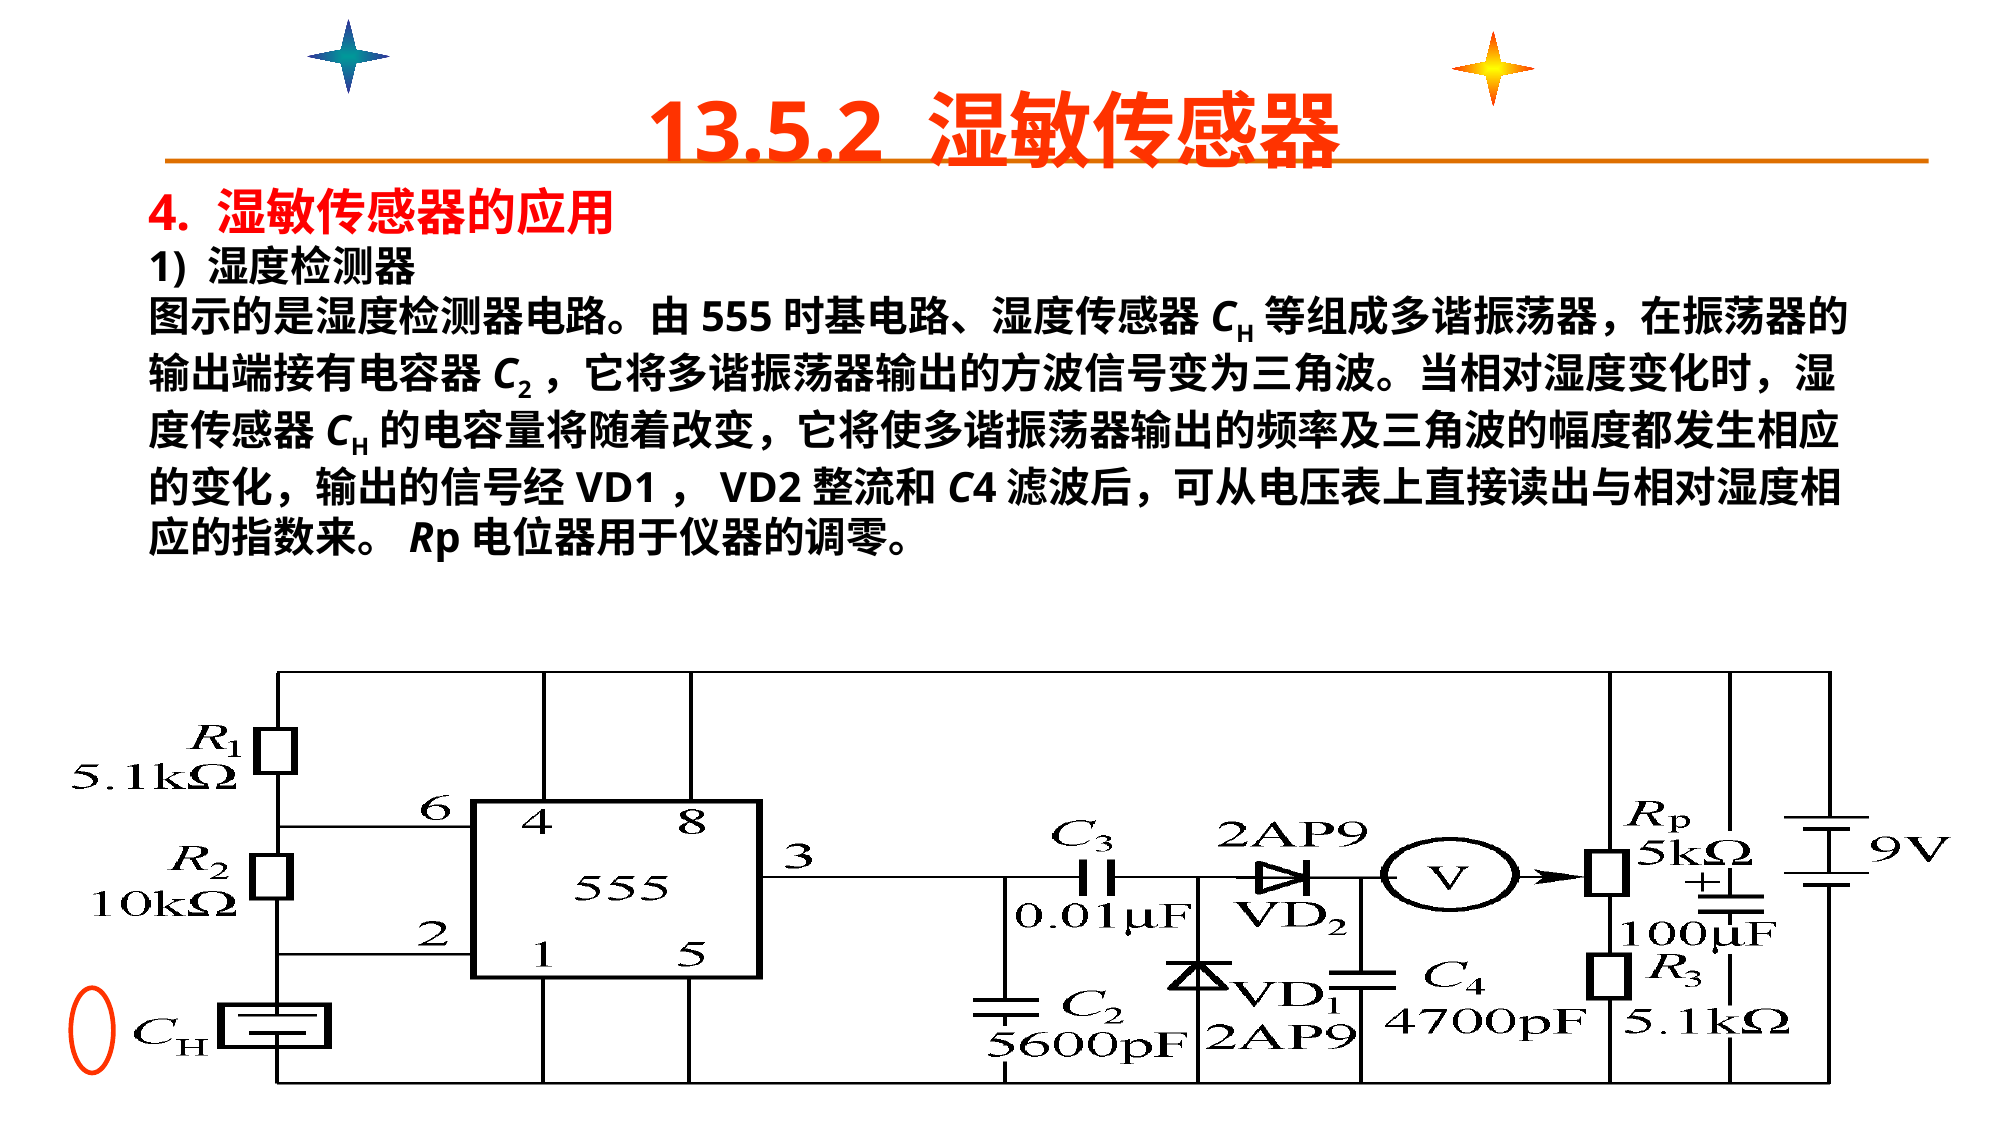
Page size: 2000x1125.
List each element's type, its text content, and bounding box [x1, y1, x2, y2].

text_box 13.5.2 湿敏传感器 [244, 30, 1677, 186]
text_box [345, 18, 352, 30]
text_box 4. 湿敏传感器的应用 1) 湿度检测器 图示的是湿度检测器电路。由555时基电路、湿度传感器CH等组成多谐振荡器，在振荡器的输出端接有电容器C2，它将多谐振荡器输出的方波信号变为三角波。当相对湿度变化时，湿度传感器CH的电容量将随着改变，它将使多谐振荡器输出的频率及三角波的幅度都发生相应的变化，输出的信号经VD1，VD2整流和C4滤波后，可从电压表上直接读出与相对湿度相应的指数来。Rp电位器用于仪器的调零。 [133, 172, 1866, 568]
picture [54, 631, 2000, 1125]
